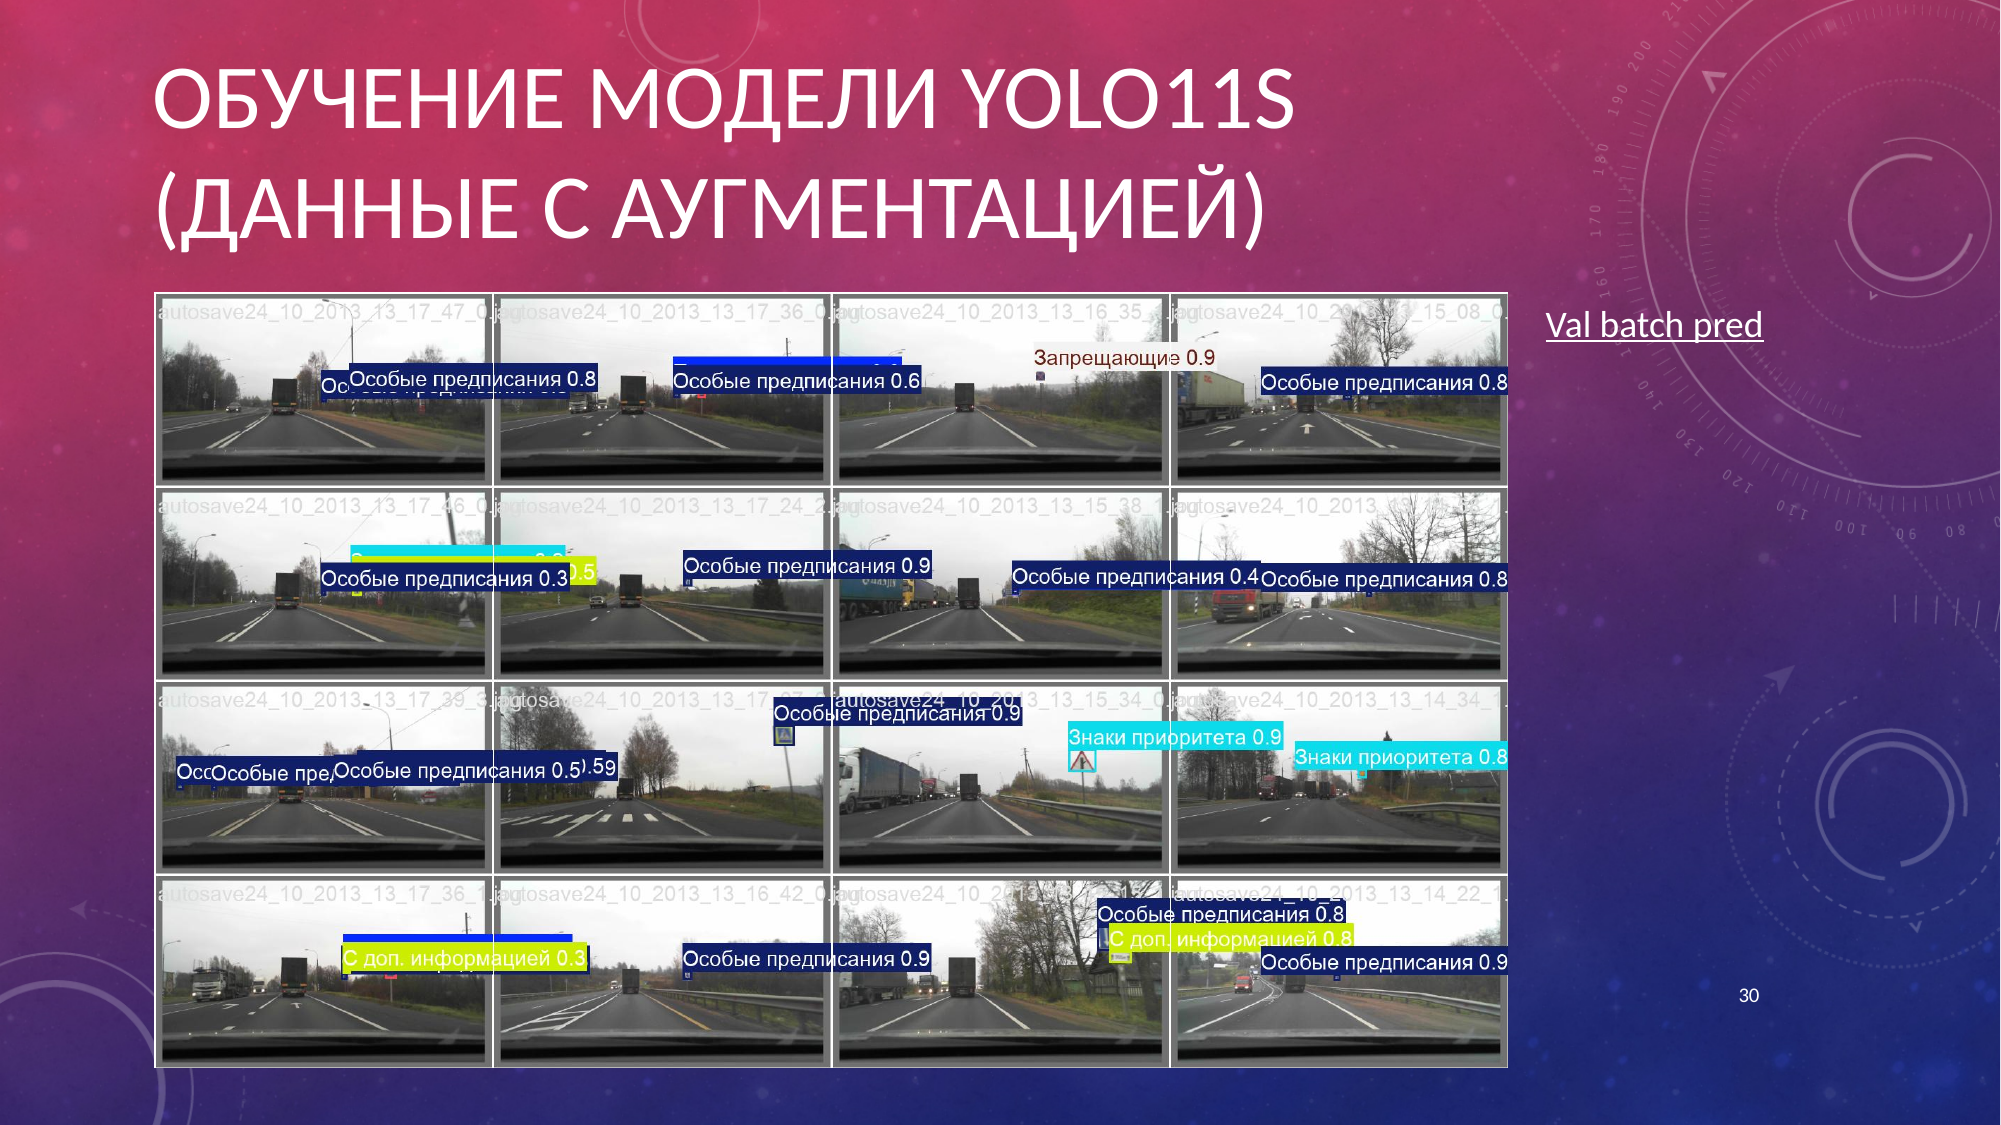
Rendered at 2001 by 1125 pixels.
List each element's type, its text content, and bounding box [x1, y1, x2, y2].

title Обучение модели YOLO11s (данные c аугментацией) [137, 27, 1800, 266]
text_box Val batch pred [1530, 292, 1779, 353]
slide_number 30 [1684, 963, 1775, 1025]
picture [0, 0, 2001, 1125]
